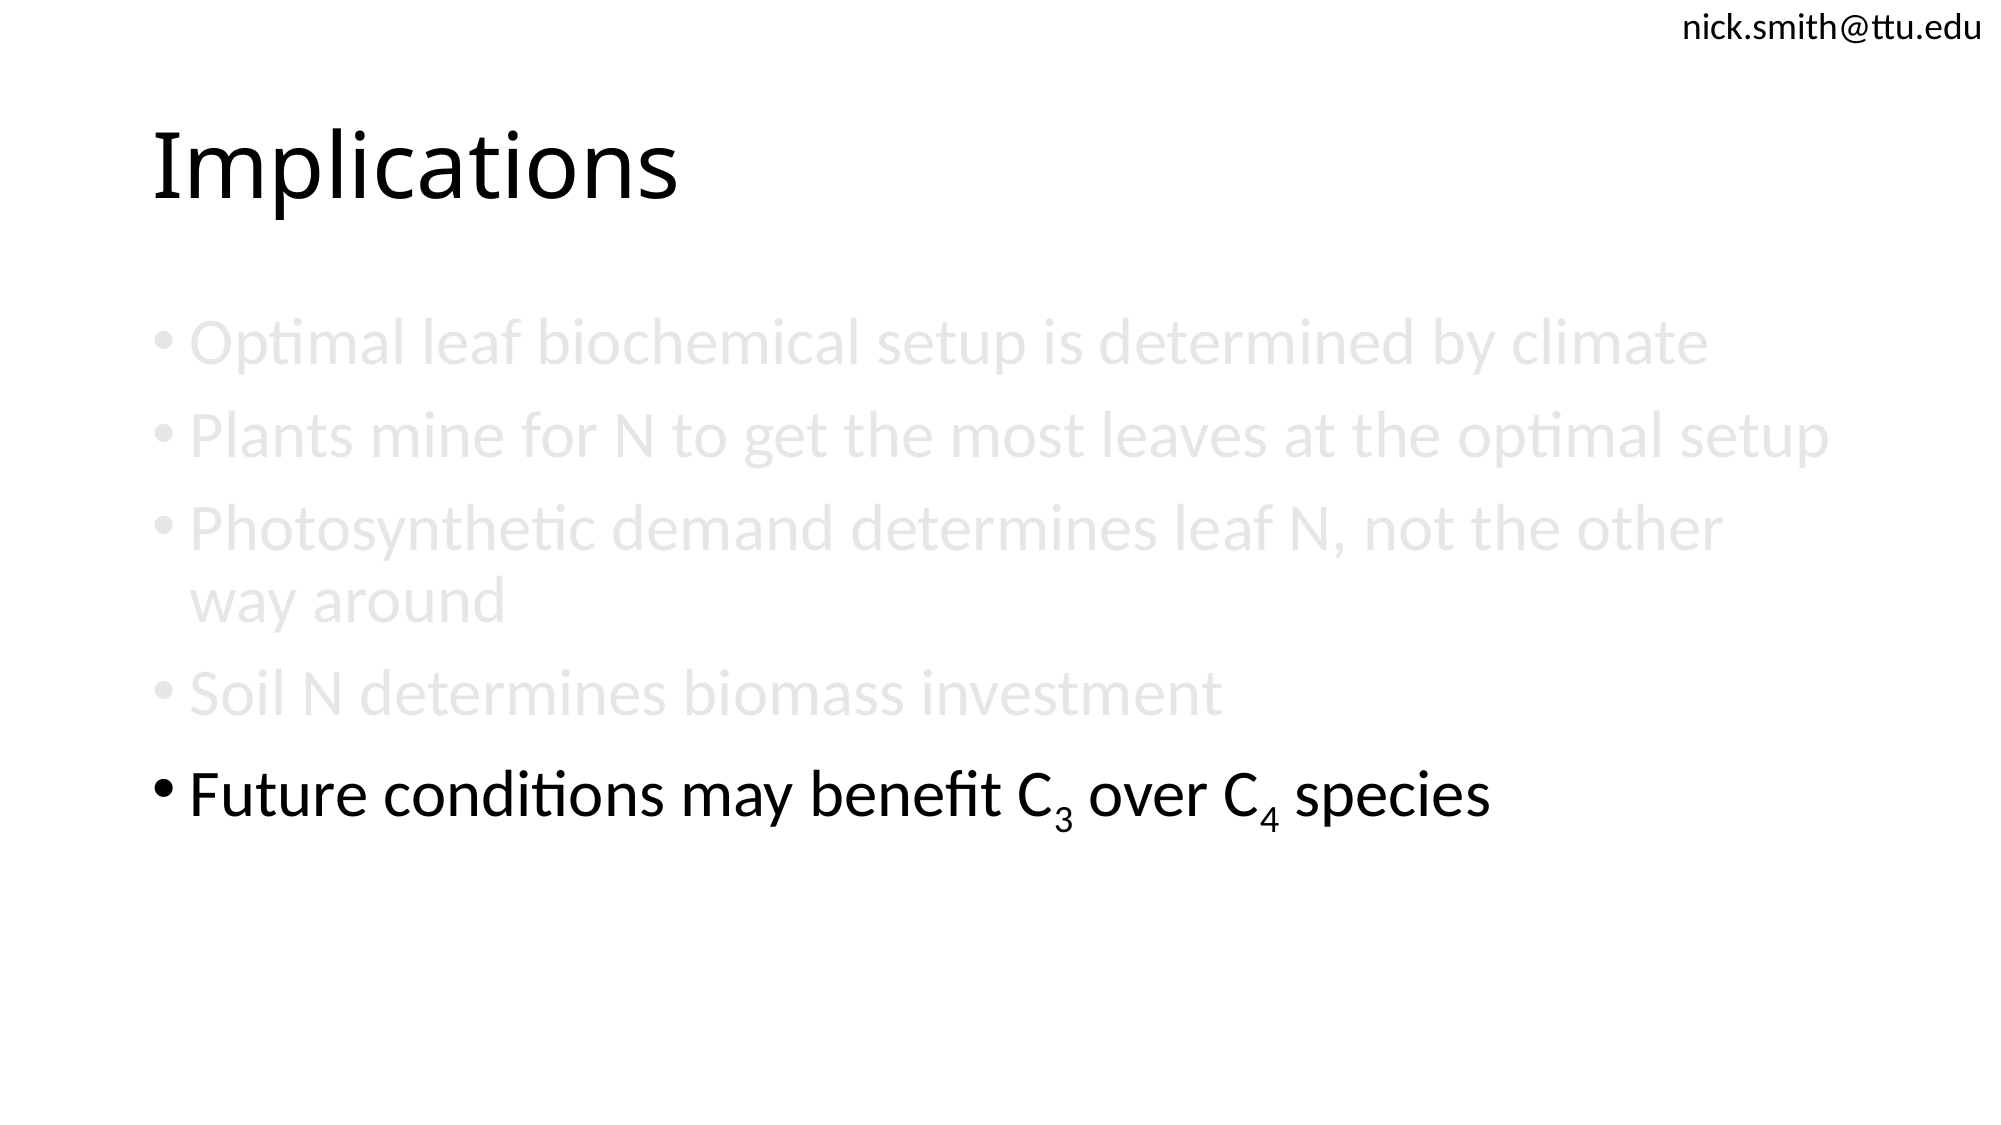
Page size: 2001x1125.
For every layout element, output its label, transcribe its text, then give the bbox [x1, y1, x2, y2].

list Optimal leaf biochemical setup is determined by climate Plants mine for N to get the most leaves at the optimal setup Photosynthetic demand determines leaf N, not the other way around Soil N determines biomass investment Future conditions may benefit C3 over C4 species [137, 299, 1863, 1014]
title Implications [137, 59, 1863, 278]
text_box nick.smith@ttu.edu [1667, 0, 1998, 55]
